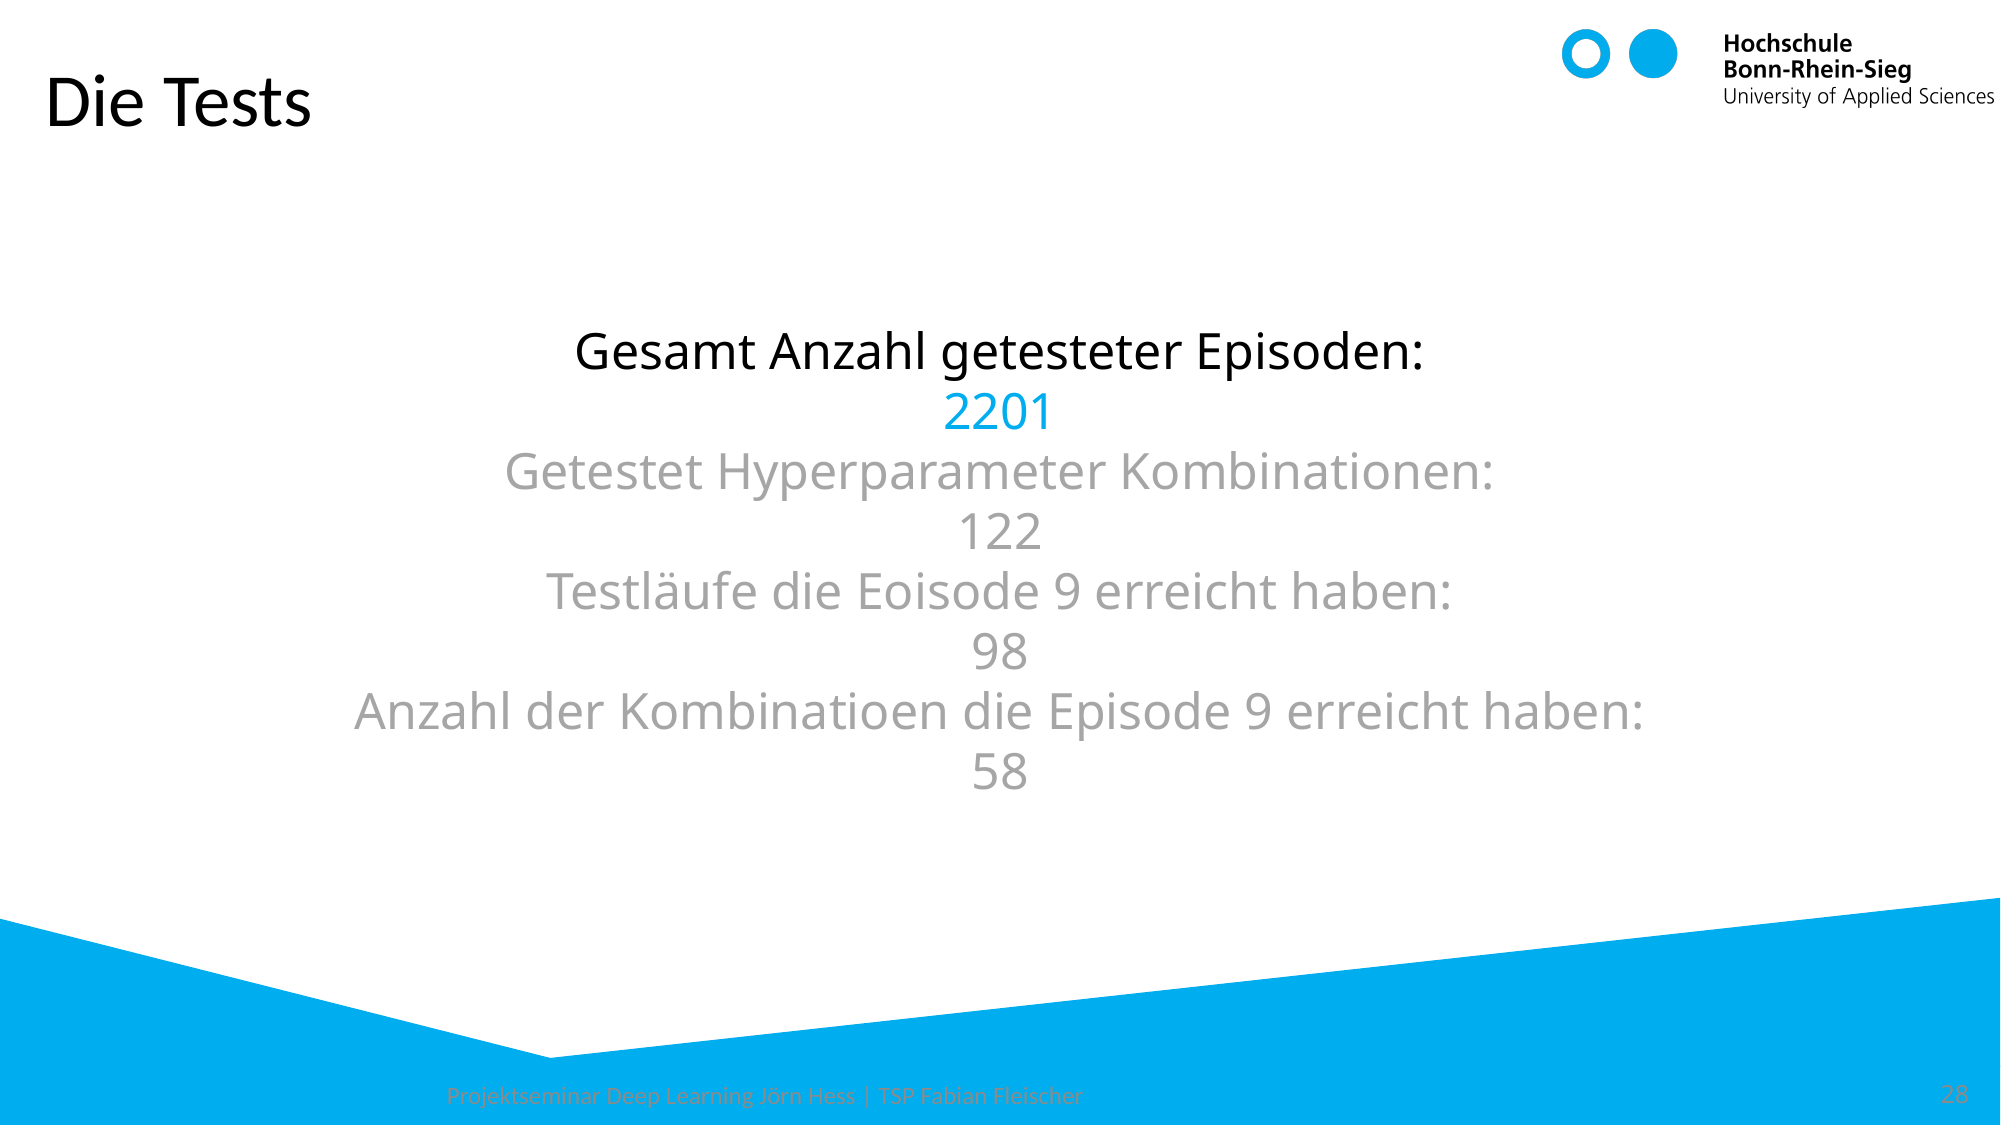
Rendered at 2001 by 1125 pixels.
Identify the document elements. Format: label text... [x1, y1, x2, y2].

picture [1561, 29, 1579, 52]
footer Projektseminar Deep Learning Jörn Hess | TSP Fabian Fleischer [0, 1065, 1532, 1125]
text_box Gesamt Anzahl getesteter Episoden: 2201 Getestet Hyperparameter Kombinationen: 122 Testläufe die Eoisode 9 erreicht haben: 98 Anzahl der Kombinatioen die Episode 9 erreicht haben: 58 [339, 312, 1661, 808]
picture [1572, 40, 1600, 68]
text_box Die Tests [30, 43, 1032, 149]
picture [1561, 29, 1994, 108]
slide_number 28 [1534, 1065, 1985, 1125]
